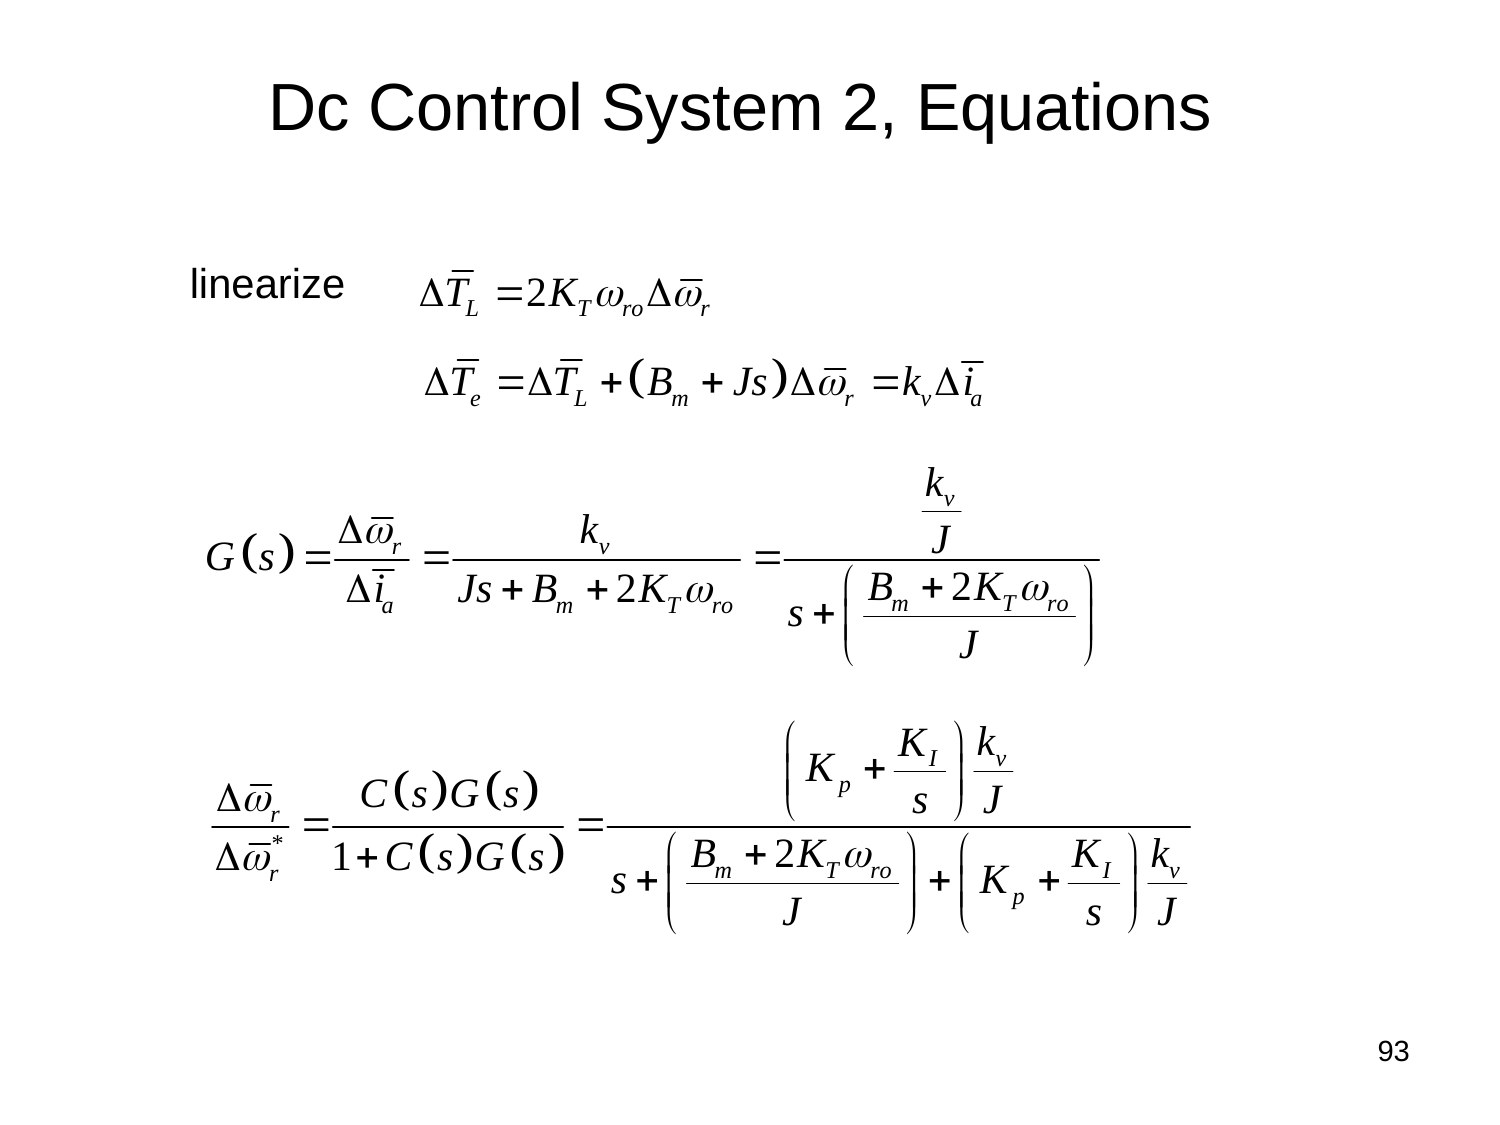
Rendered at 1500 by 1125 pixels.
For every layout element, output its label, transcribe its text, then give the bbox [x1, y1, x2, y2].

title Dc Control System 2, Equations [74, 44, 1426, 163]
text_box linearize [175, 249, 361, 315]
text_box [417, 349, 992, 420]
slide_number 93 [1074, 1024, 1426, 1103]
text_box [204, 712, 1201, 943]
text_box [412, 260, 719, 328]
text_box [199, 455, 1108, 675]
